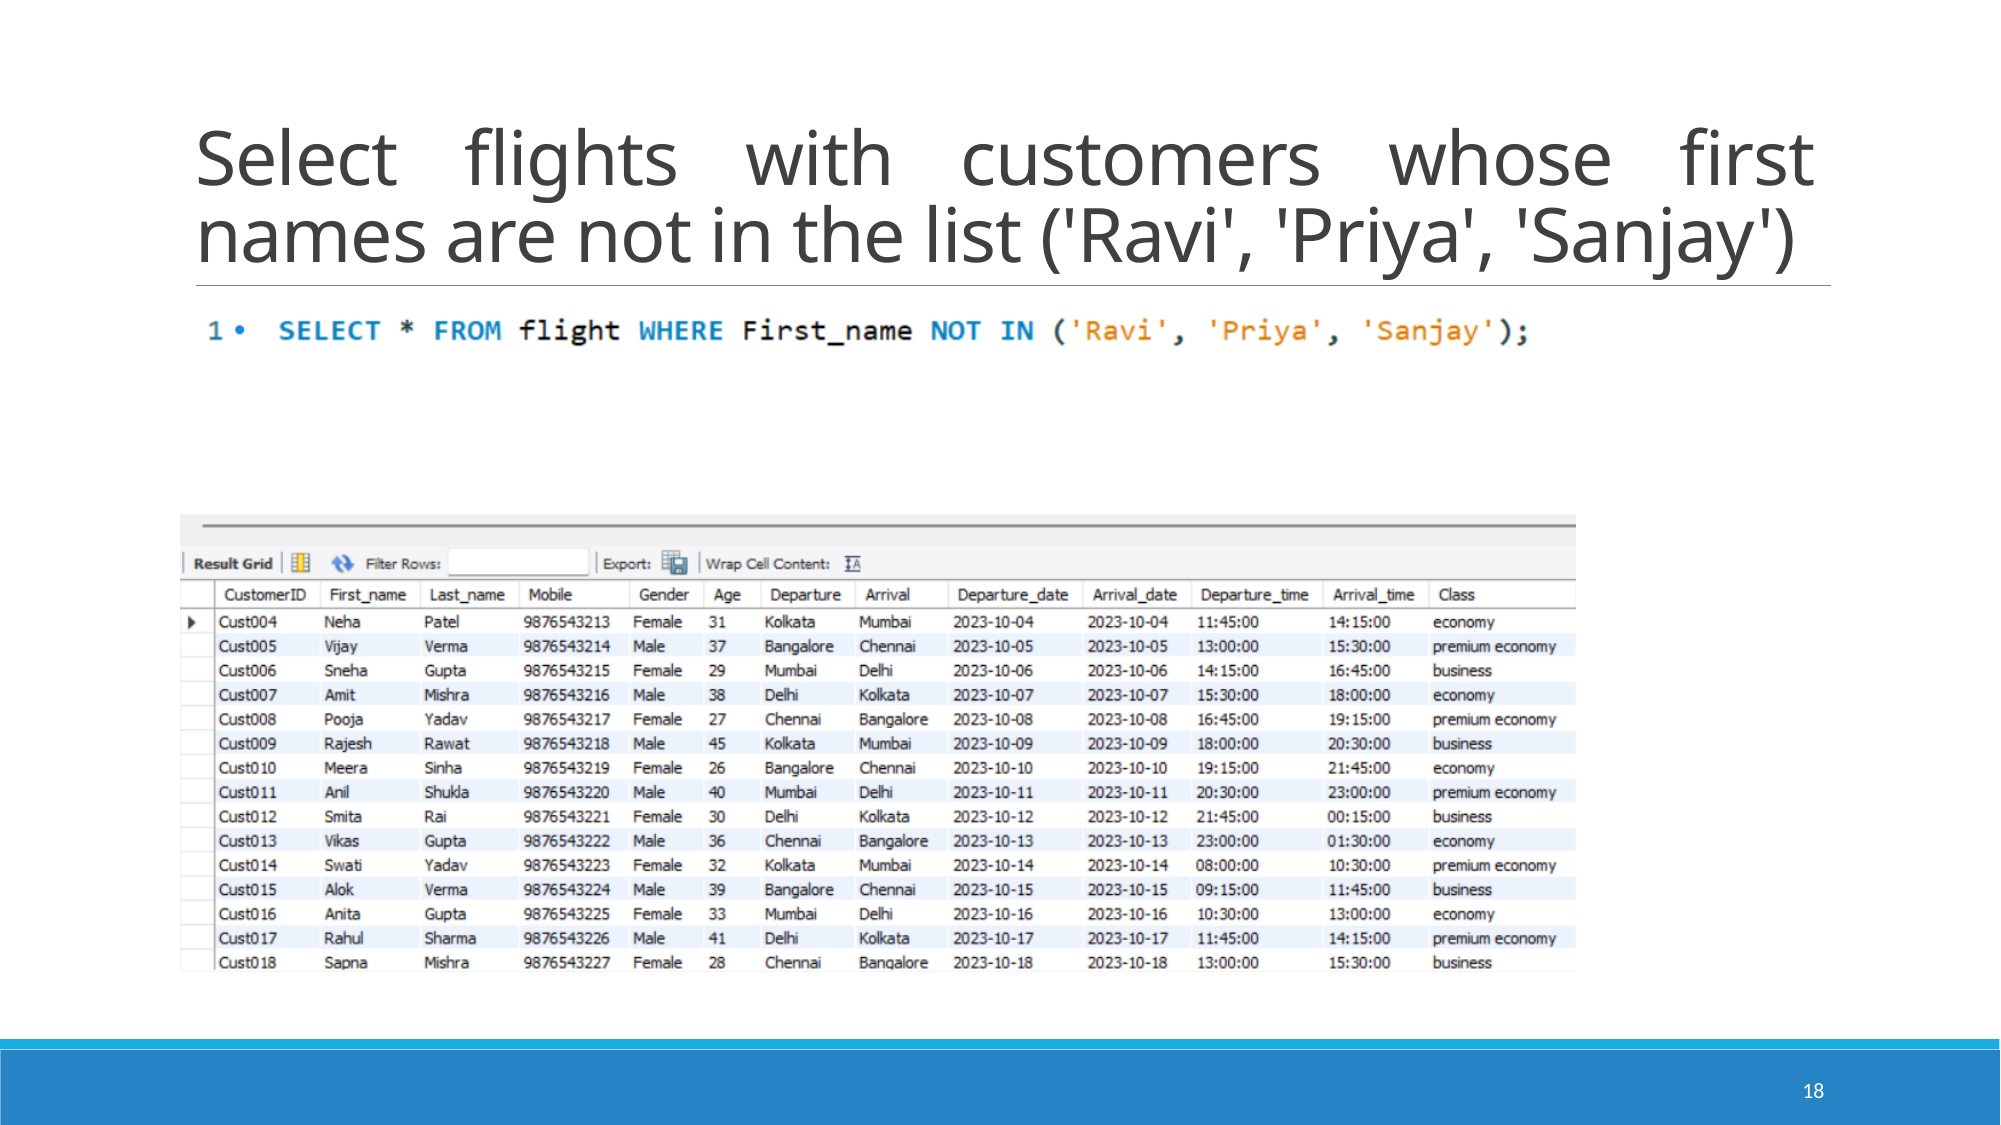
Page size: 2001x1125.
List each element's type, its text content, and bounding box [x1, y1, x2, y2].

title Select flights with customers whose first names are not in the list ('Ravi', 'Priya', 'Sanjay') [180, 47, 1830, 285]
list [179, 310, 1576, 972]
slide_number 18 [1624, 1059, 1840, 1120]
